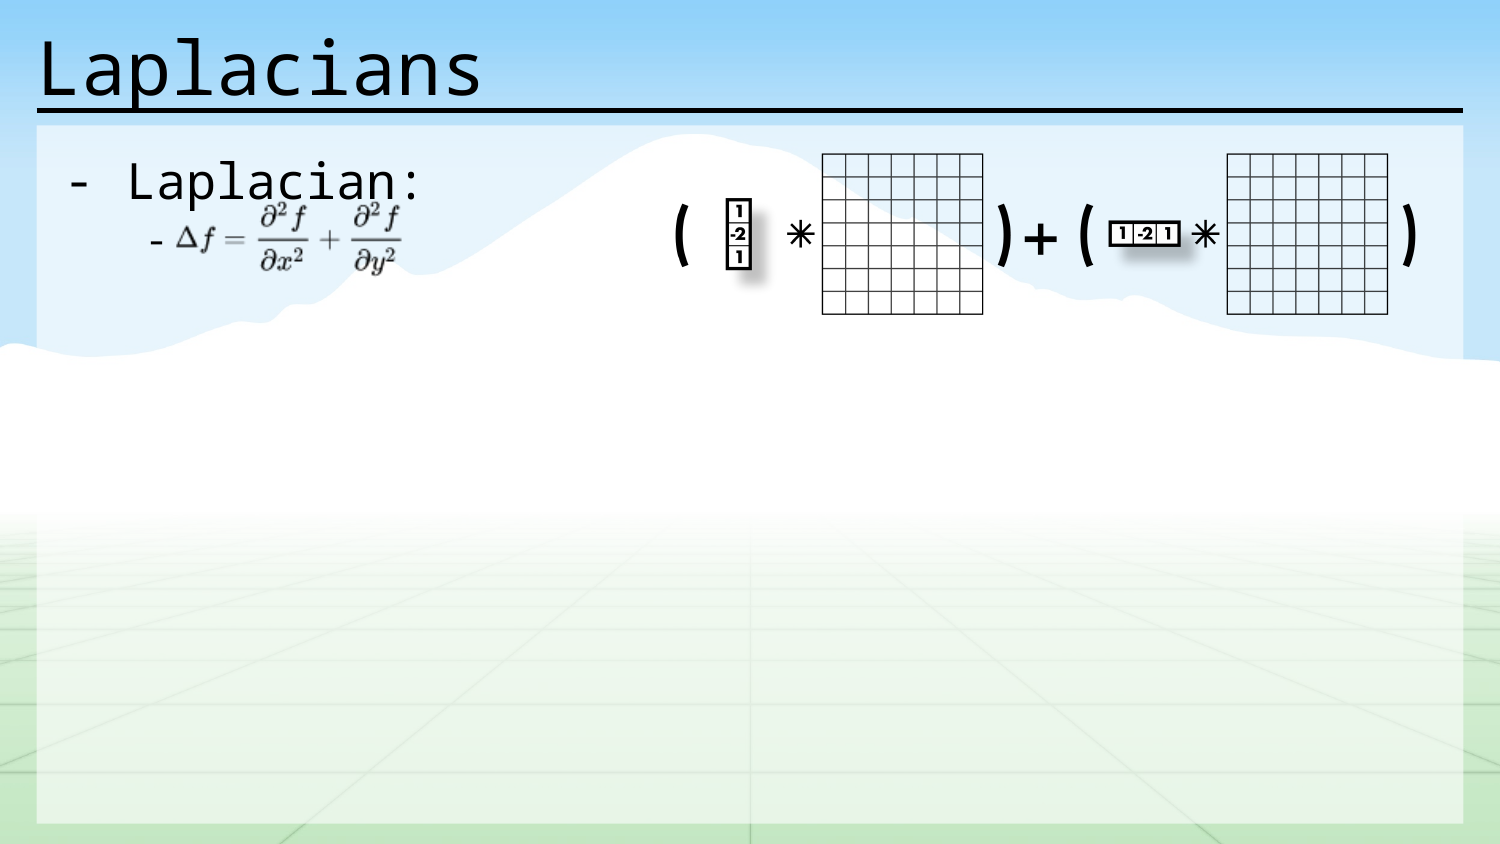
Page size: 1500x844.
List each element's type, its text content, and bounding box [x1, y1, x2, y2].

picture [0, 0, 1500, 844]
list Laplacian: [36, 125, 1464, 824]
title Laplacians [20, 31, 1479, 126]
